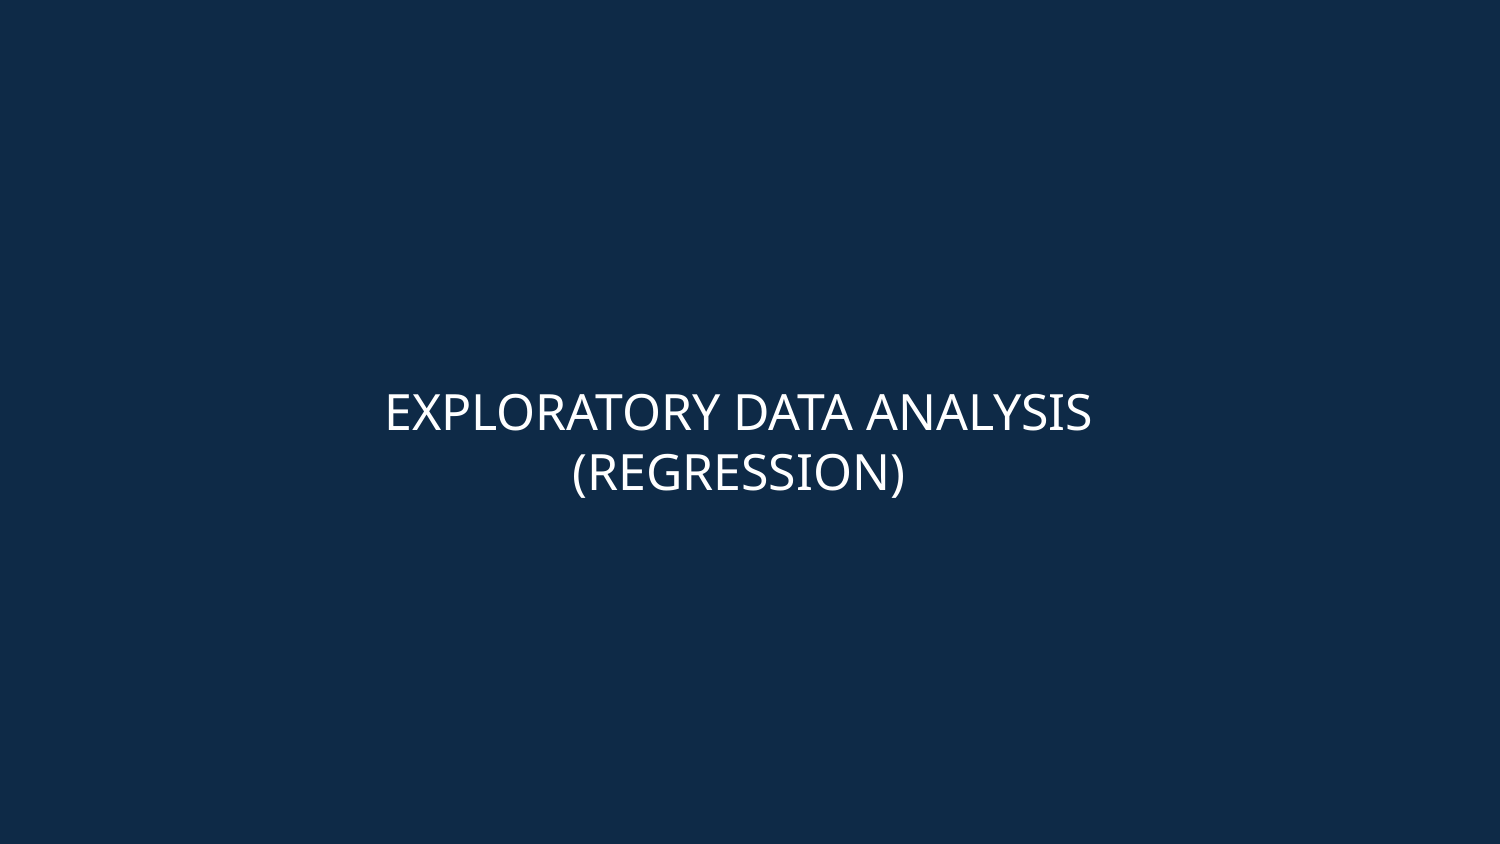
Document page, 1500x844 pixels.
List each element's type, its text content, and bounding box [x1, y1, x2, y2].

text_box EXPLORATORY DATA ANALYSIS (REGRESSION) [302, 373, 1176, 485]
